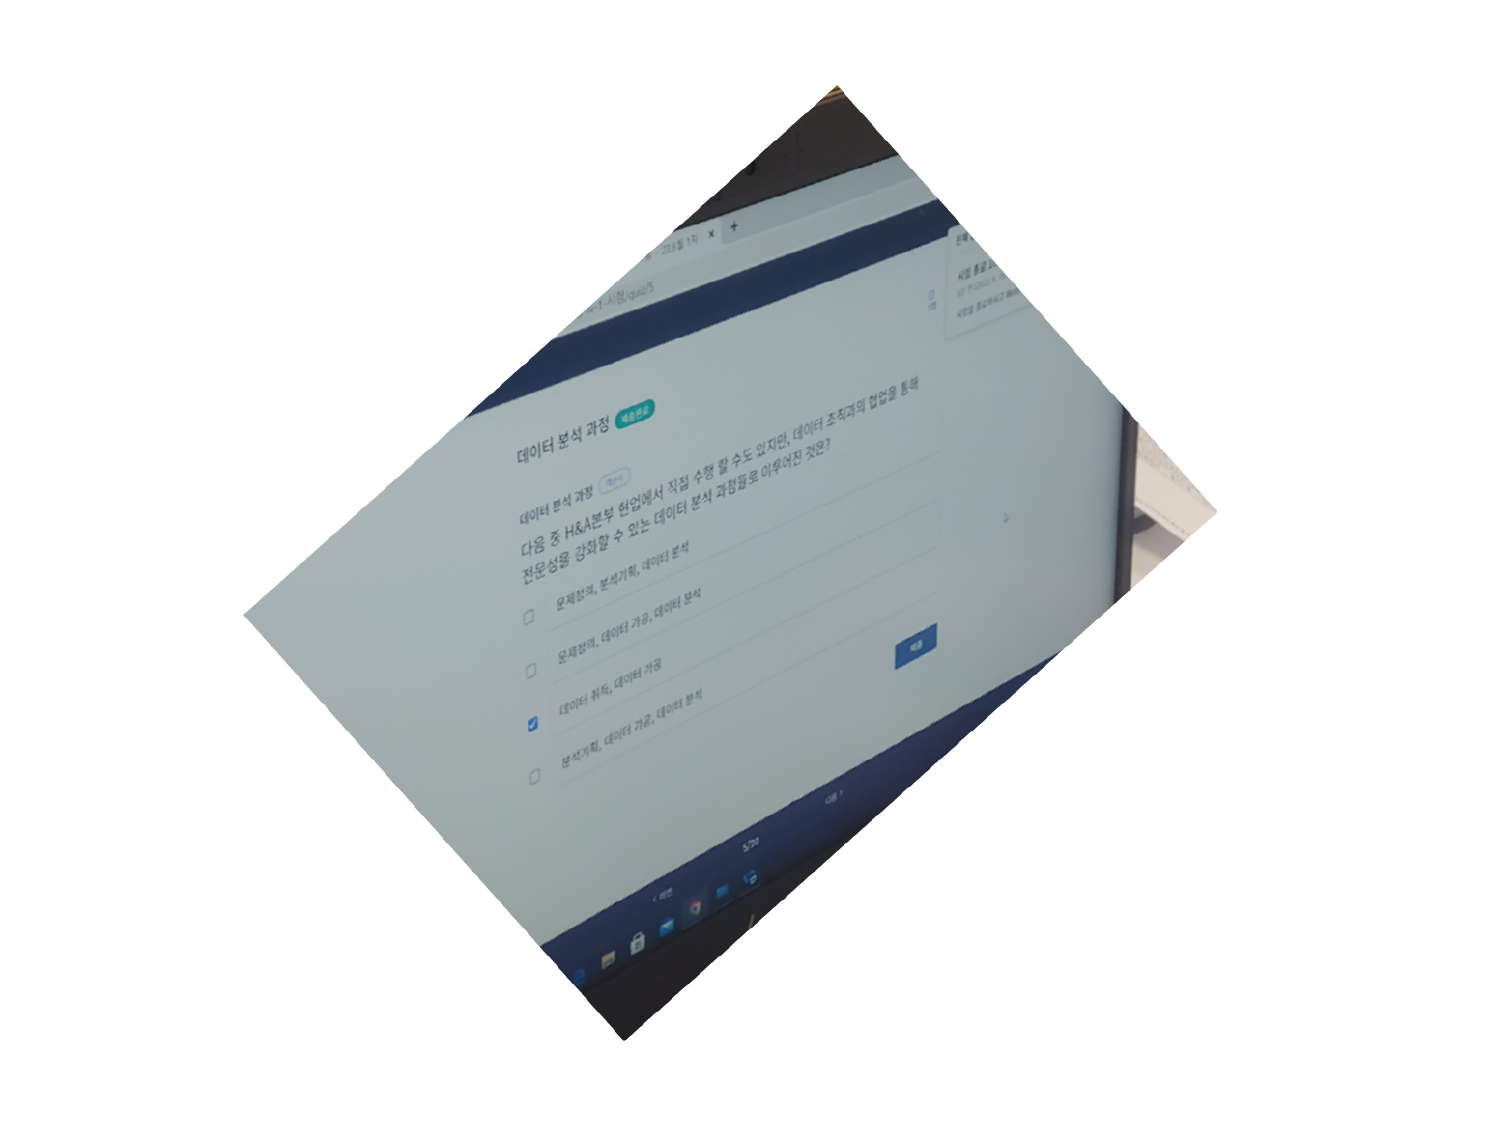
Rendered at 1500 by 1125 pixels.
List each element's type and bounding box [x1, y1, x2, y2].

picture [244, 86, 1217, 1040]
